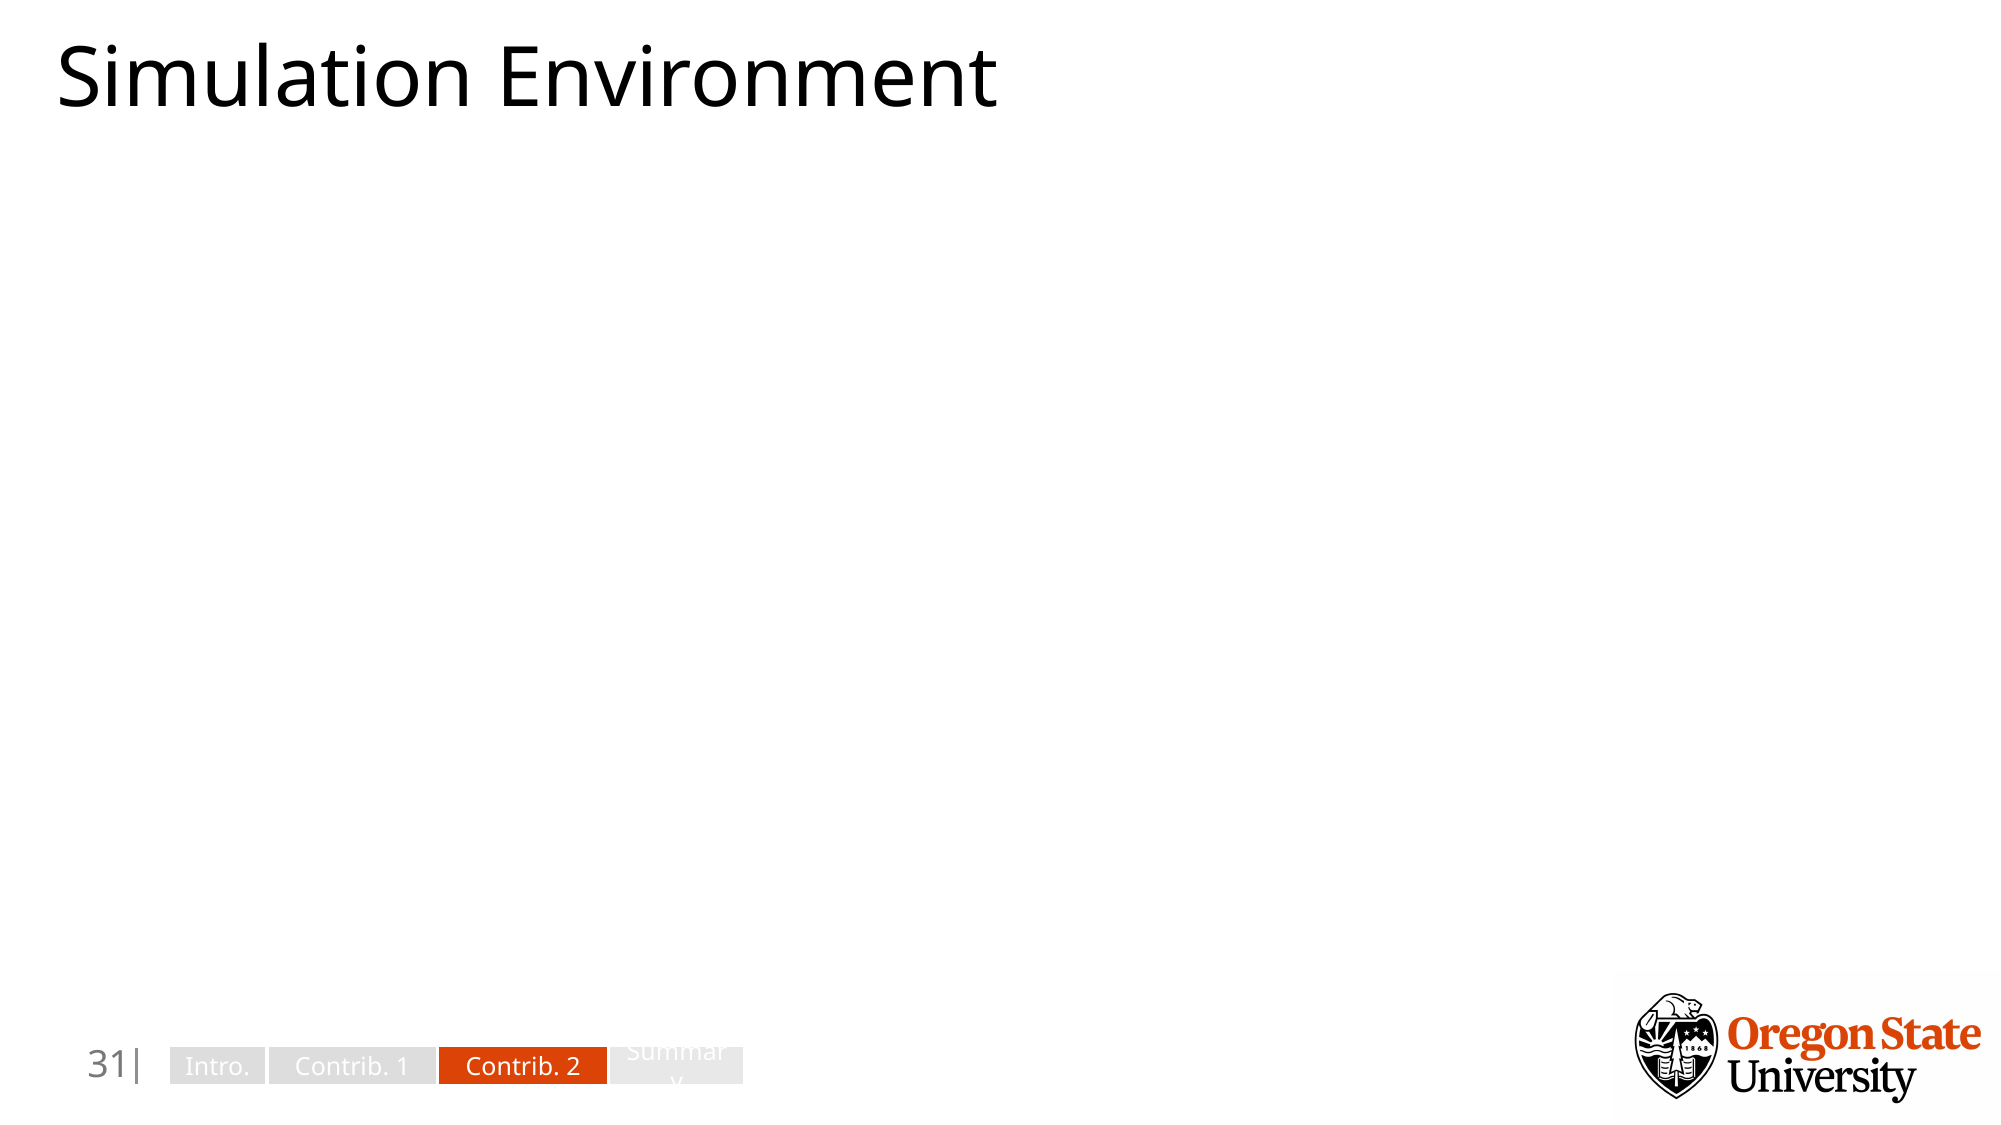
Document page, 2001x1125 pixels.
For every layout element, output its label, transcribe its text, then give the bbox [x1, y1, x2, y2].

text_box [135, 1044, 746, 1086]
slide_number 30 [72, 1035, 523, 1096]
title Simulation Environment [40, 26, 1941, 133]
picture [1614, 970, 2000, 1125]
